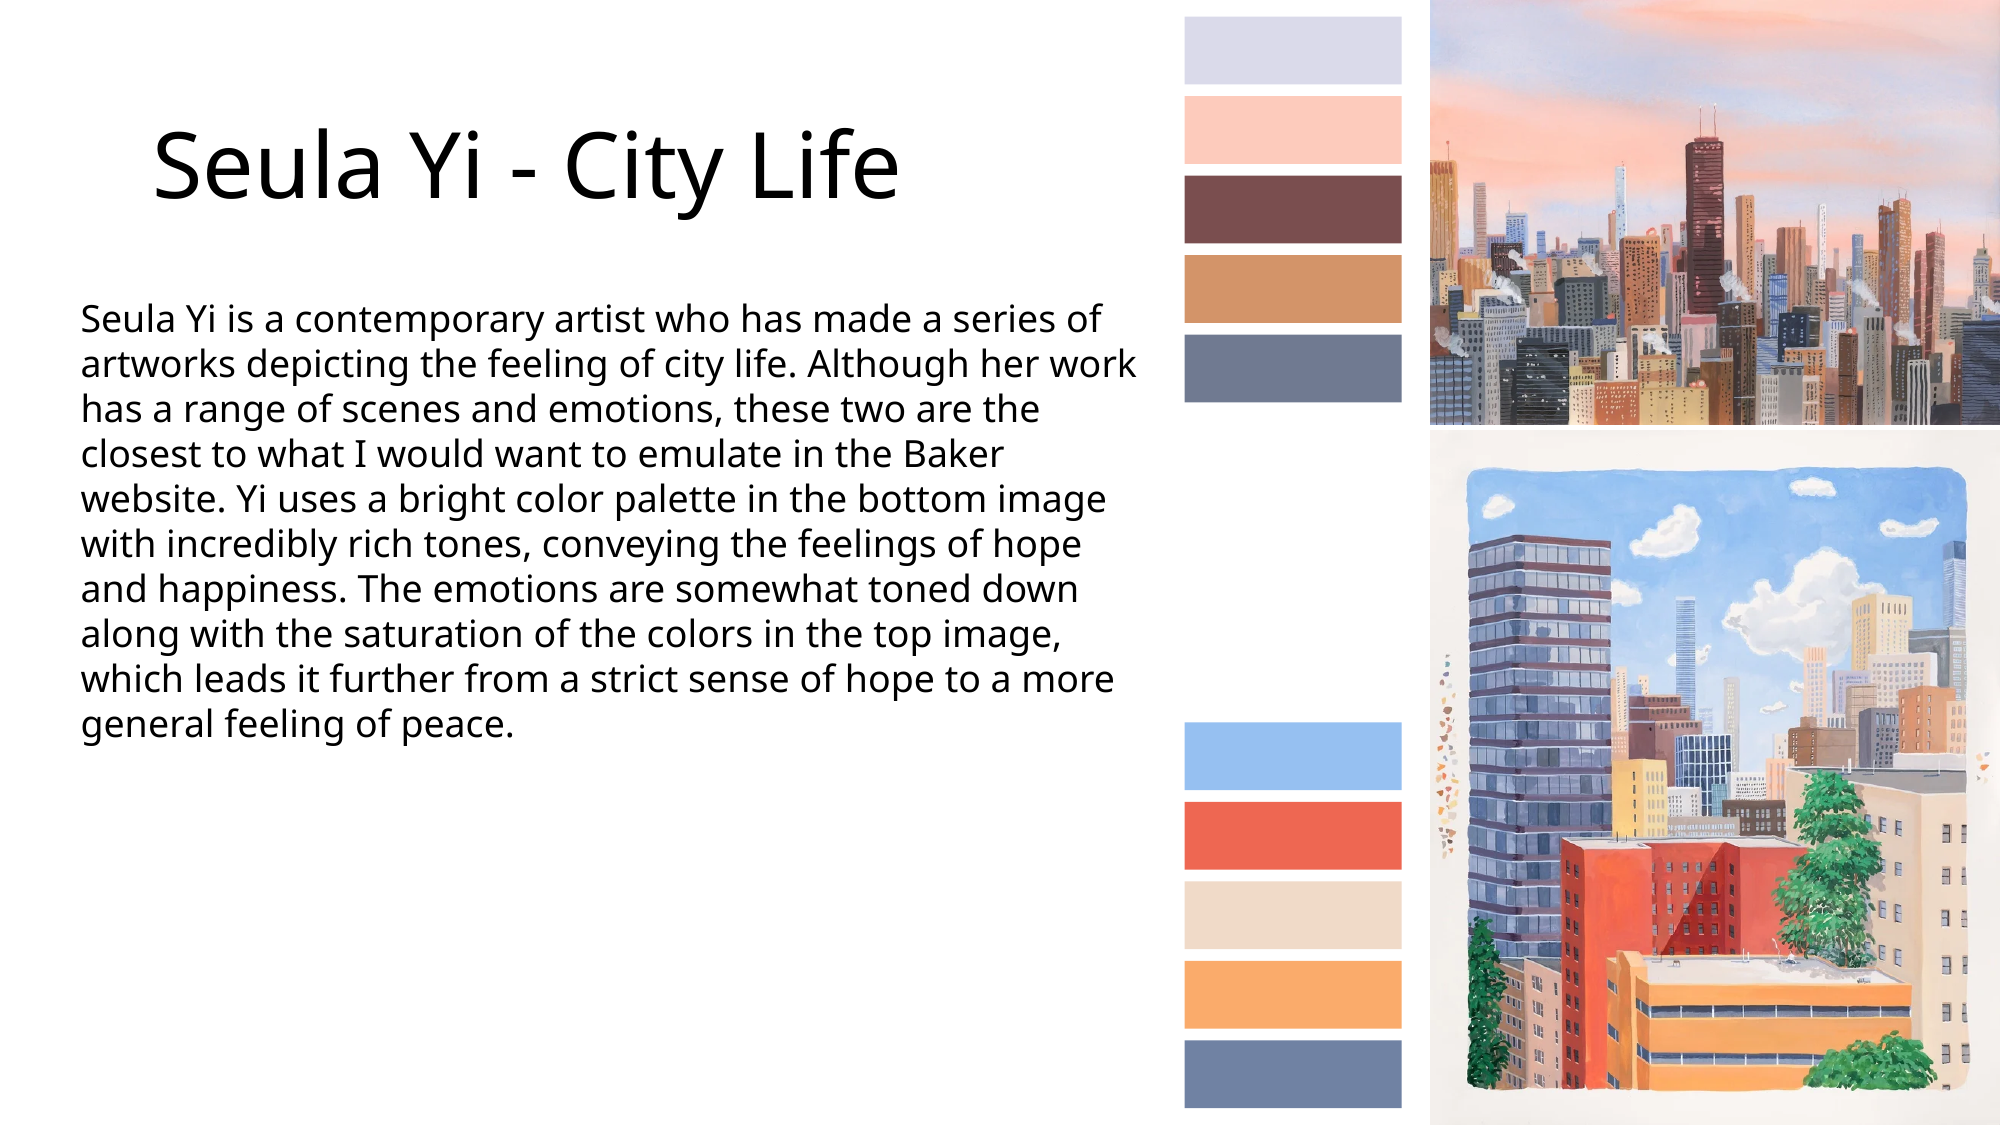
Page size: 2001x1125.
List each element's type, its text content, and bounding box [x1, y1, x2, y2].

text_box [1183, 95, 1403, 165]
text_box [1183, 254, 1403, 324]
text_box [1183, 721, 1403, 792]
picture [1430, 429, 2000, 1125]
text_box [1183, 15, 1403, 86]
text_box [1183, 333, 1403, 404]
text_box Seula Yi is a contemporary artist who has made a series of artworks depicting the feeling of city life. Although her work has a range of scenes and emotions, these two are the closest to what I would want to emulate in the Baker website. Yi uses a bright color palette in the bottom image with incredibly rich tones, conveying the feelings of hope and happiness. The emotions are somewhat toned down along with the saturation of the colors in the top image, which leads it further from a strict sense of hope to a more general feeling of peace. [65, 287, 1167, 753]
text_box [1183, 880, 1403, 951]
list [1430, 0, 2000, 426]
text_box [1183, 174, 1403, 245]
text_box [1183, 800, 1403, 871]
text_box [1183, 1039, 1403, 1110]
title Seula Yi - City Life [137, 59, 1430, 278]
text_box [1183, 959, 1403, 1030]
